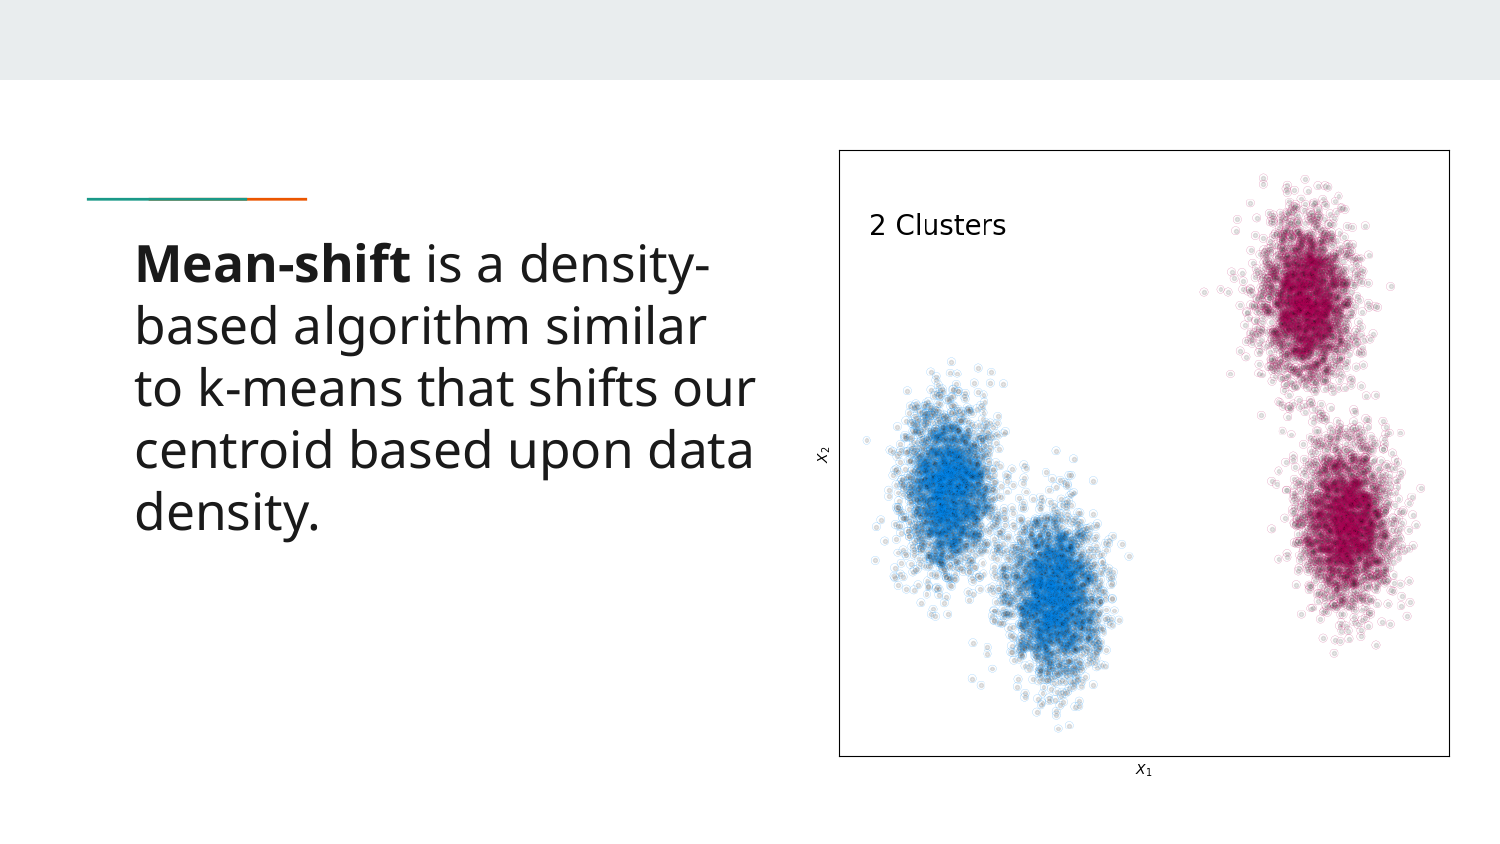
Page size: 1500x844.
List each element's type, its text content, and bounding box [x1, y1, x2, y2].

title Mean-shift is a density-based algorithm similar to k-means that shifts our centroid based upon data density. [119, 216, 784, 557]
picture [807, 141, 1457, 787]
